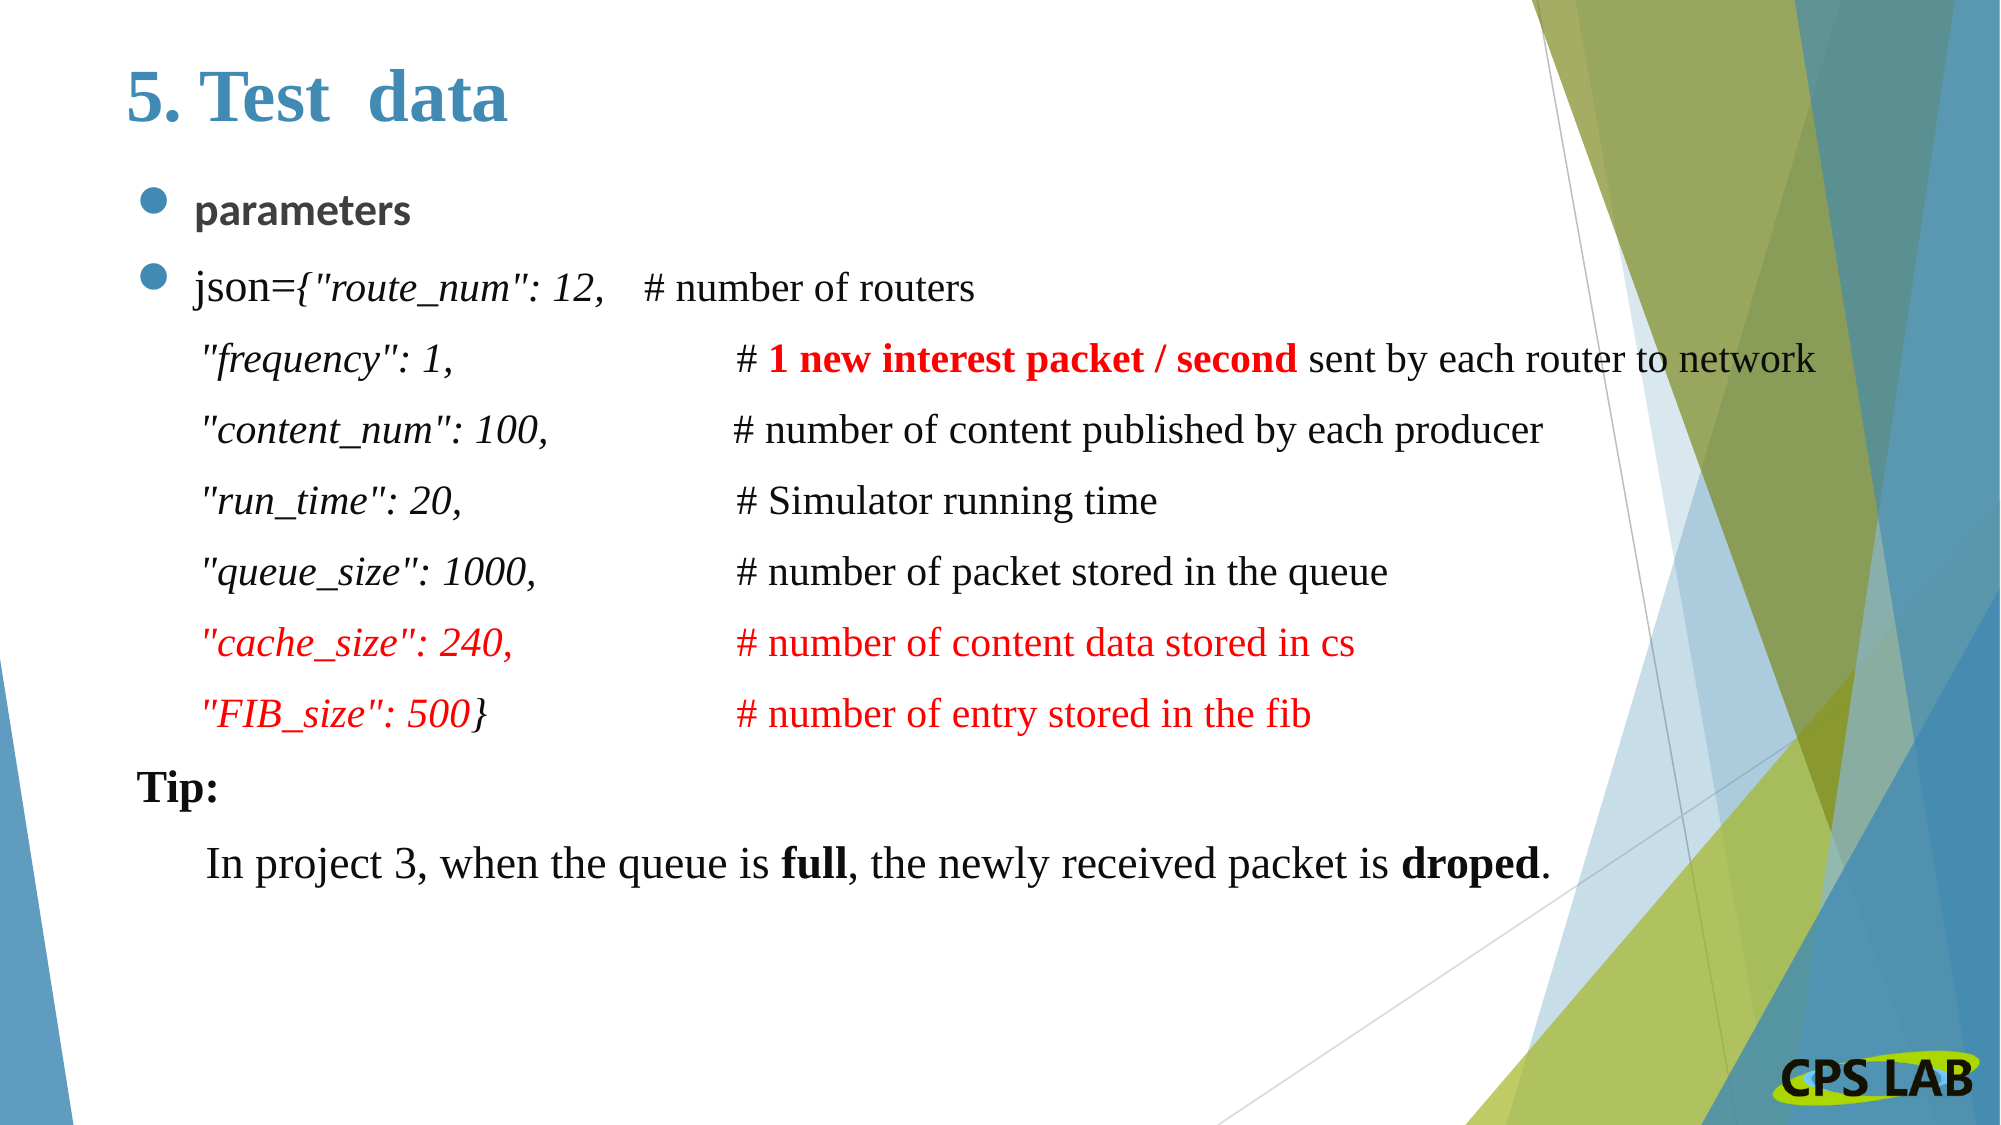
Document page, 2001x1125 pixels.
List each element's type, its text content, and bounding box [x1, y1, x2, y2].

title 5. Test data [111, 38, 1546, 166]
list parameters json={"route_num": 12, # number of routers "frequency": 1, # 1 new interest packet / second sent by each router to network "content_num": 100, # number of content published by each producer "run_time": 20, # Simulator running time "queue_size": 1000, # number of packet stored in the queue "cache_size": 240, # number of content data stored in cs "FIB_size": 500} # number of entry stored in the fib Tip: In project 3, when the queue is full, the newly received packet is droped. [104, 172, 2000, 1125]
